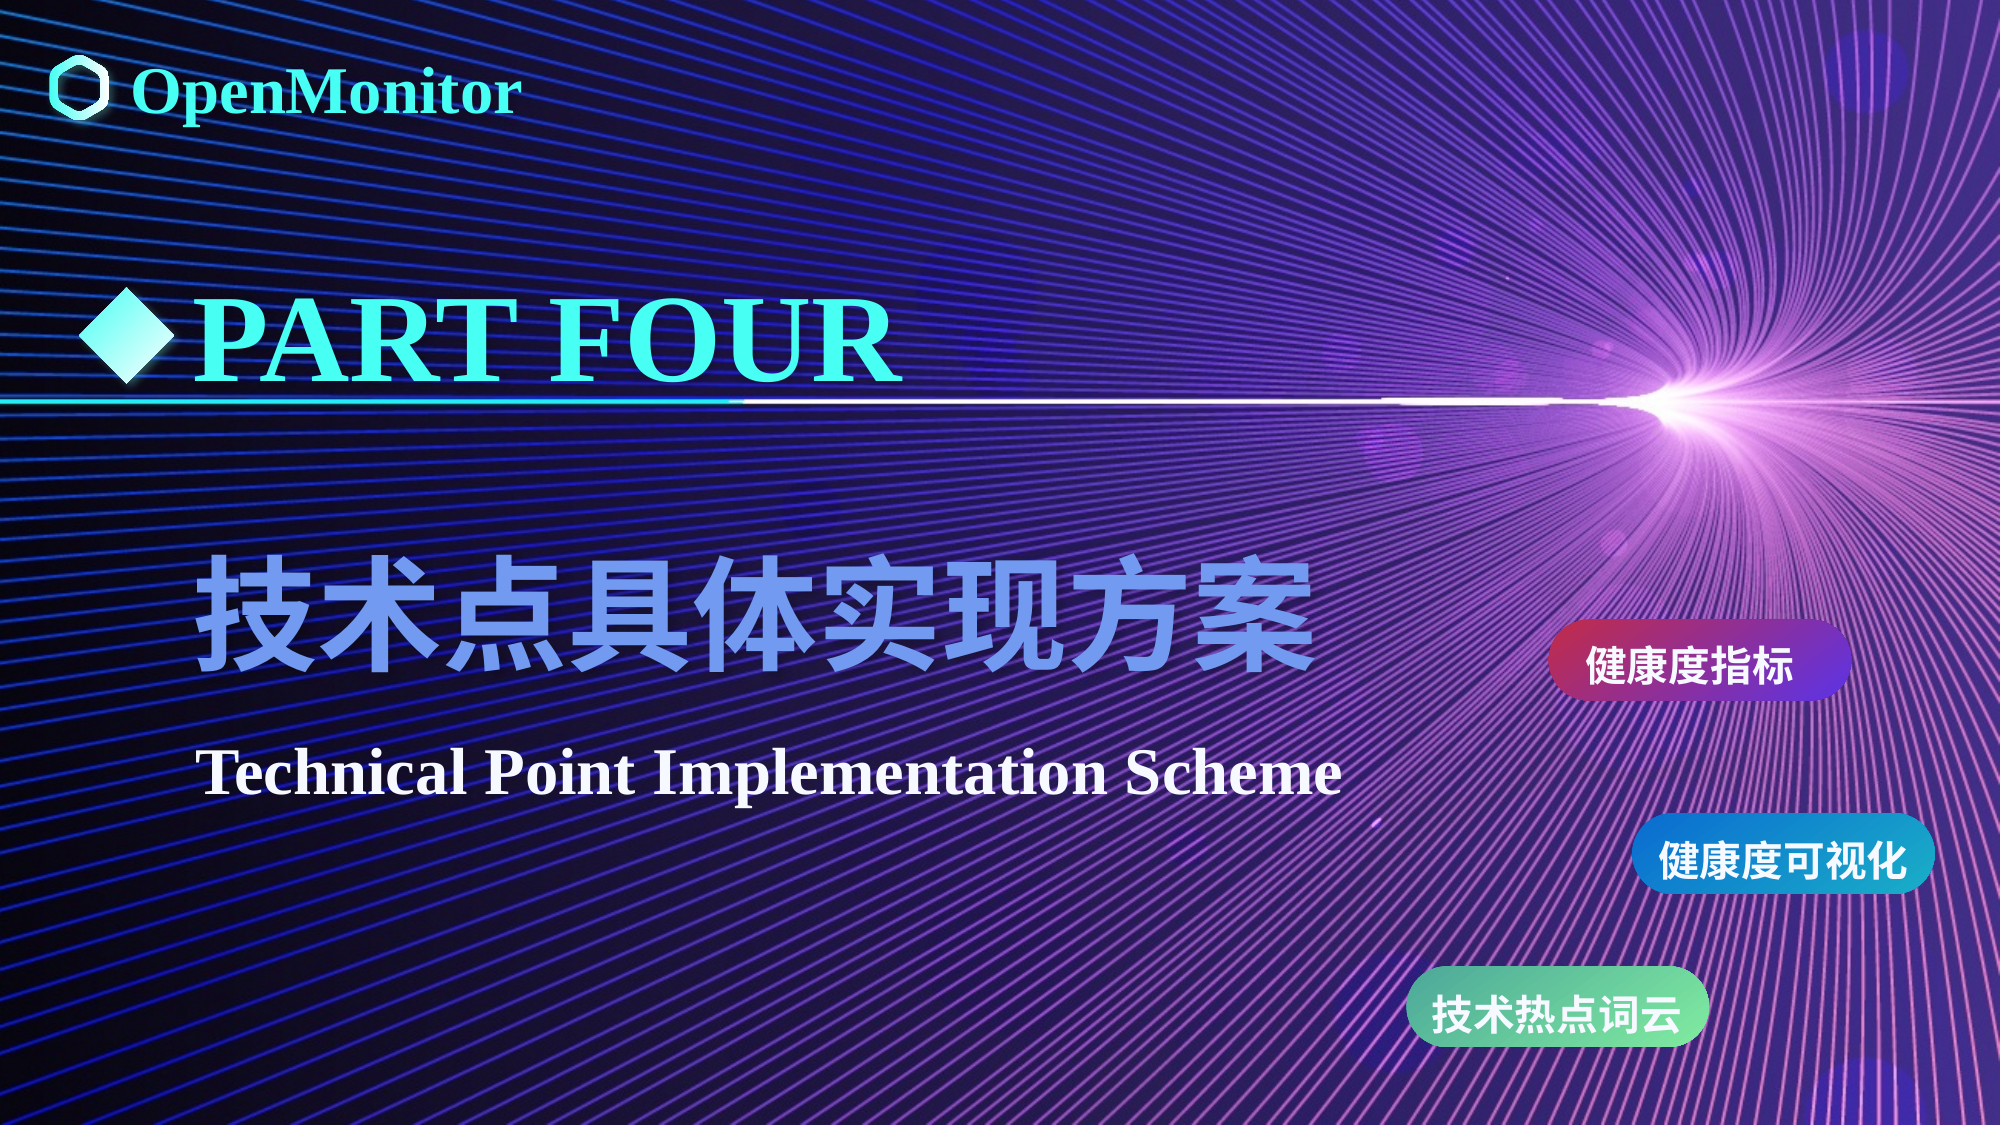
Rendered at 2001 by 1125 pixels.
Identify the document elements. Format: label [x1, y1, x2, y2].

picture [0, 0, 2000, 1125]
text_box [1548, 619, 1852, 701]
